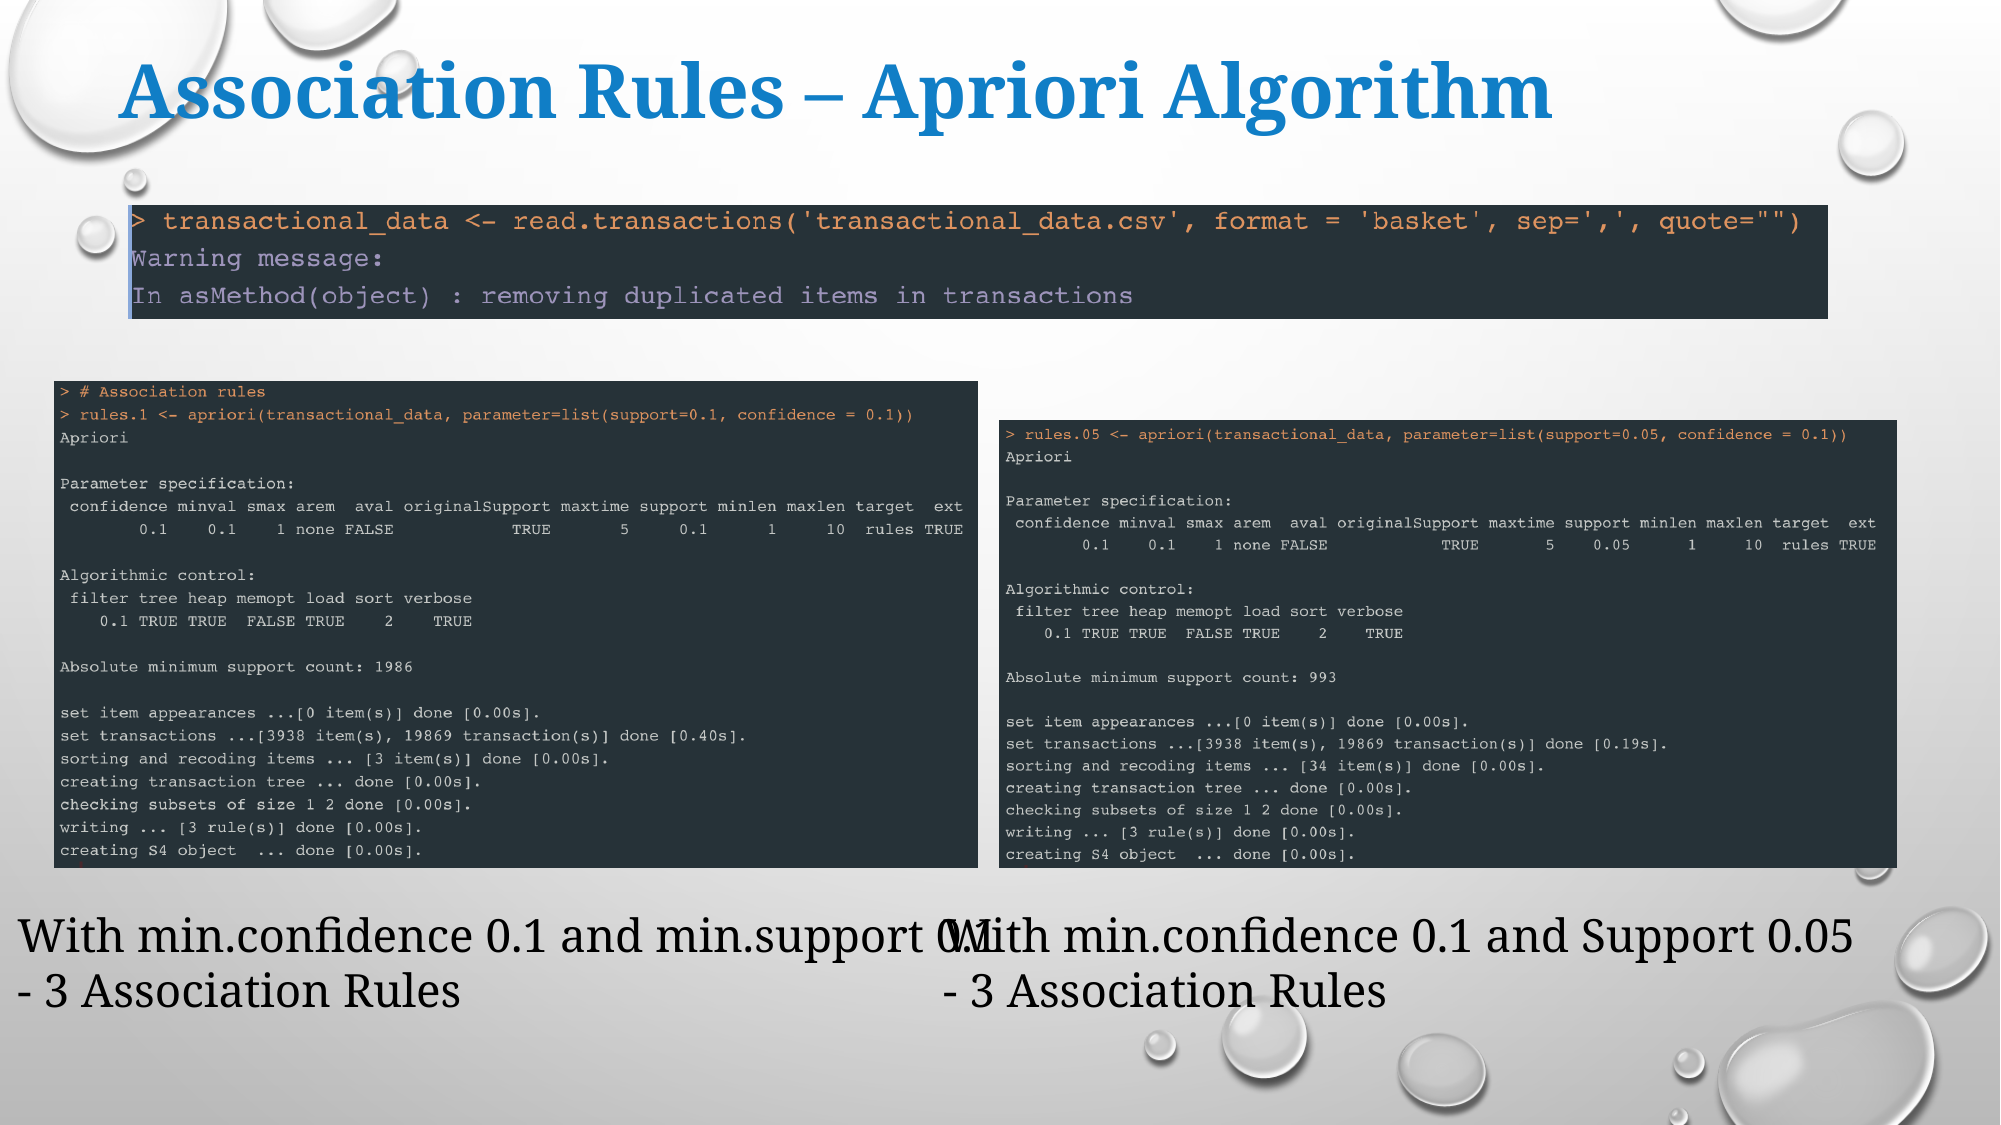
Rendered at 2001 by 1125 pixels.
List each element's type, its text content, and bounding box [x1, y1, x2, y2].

picture [0, 0, 2000, 1125]
text_box Association Rules – Apriori Algorithm [84, 35, 1783, 141]
text_box With min.confidence 0.1 and Support 0.05 - 3 Association Rules [928, 898, 1871, 1024]
text_box With min.confidence 0.1 and min.support 0.1 - 3 Association Rules [2, 898, 928, 1024]
